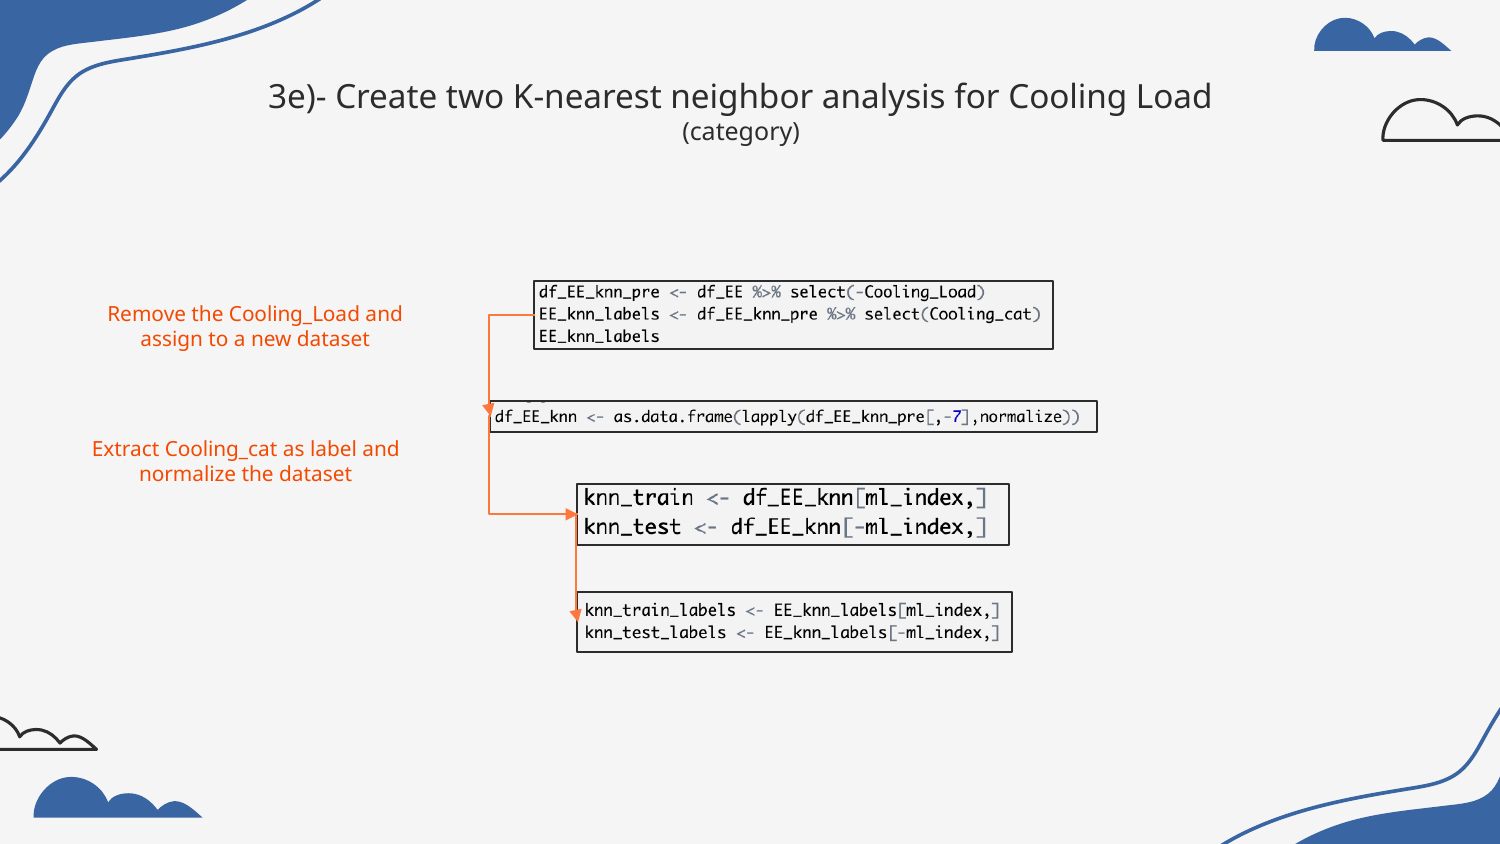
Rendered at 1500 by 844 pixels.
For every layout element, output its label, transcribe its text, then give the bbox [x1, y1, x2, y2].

text_box Extract Cooling_cat as label and normalize the dataset [54, 430, 438, 501]
text_box Remove the Cooling_Load and assign to a new dataset [86, 295, 424, 366]
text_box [490, 282, 1097, 652]
title 3e)- Create two K-nearest neighbor analysis for Cooling Load (category) [109, 60, 1374, 134]
